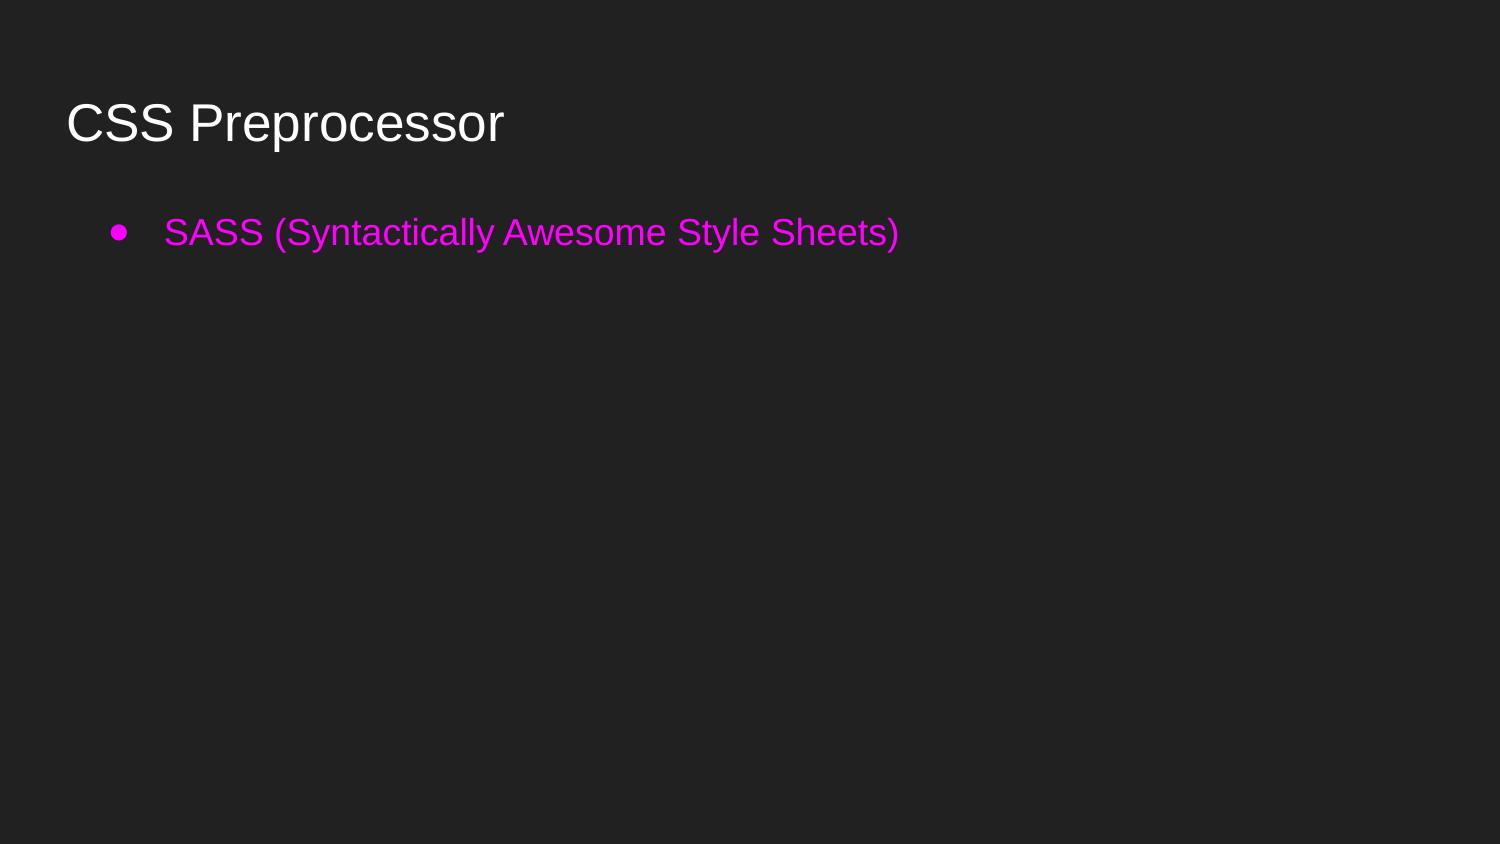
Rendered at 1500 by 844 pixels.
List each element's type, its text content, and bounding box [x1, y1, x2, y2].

text_box SASS (Syntactically Awesome Style Sheets) [73, 186, 1449, 790]
title CSS Preprocessor [51, 72, 1449, 167]
